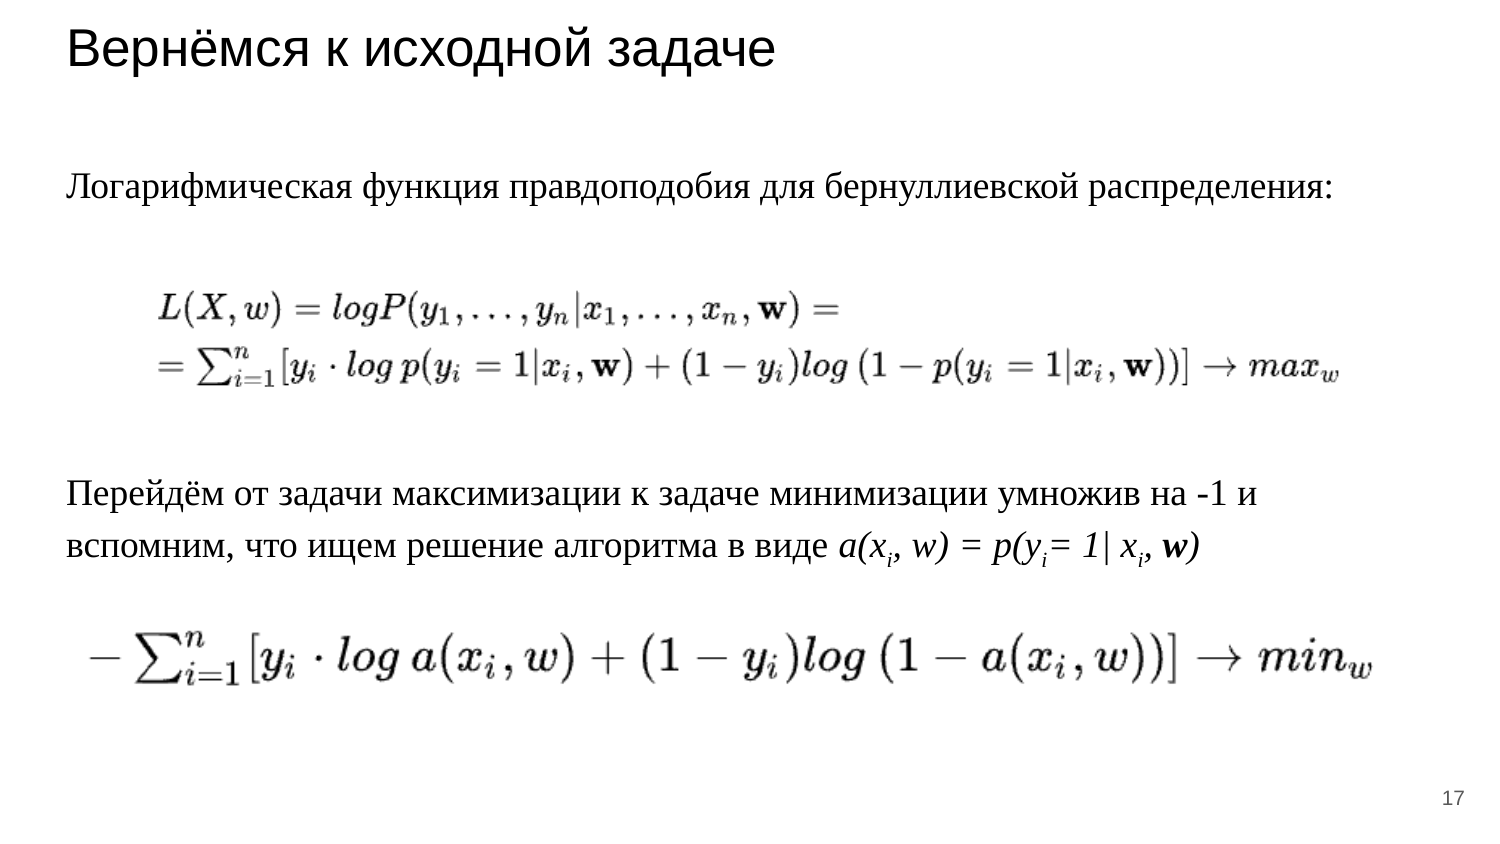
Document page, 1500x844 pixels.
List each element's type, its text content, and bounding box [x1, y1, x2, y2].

slide_number ‹#› [1389, 764, 1480, 830]
picture [86, 623, 1379, 689]
picture [157, 288, 1343, 390]
list Логарифмическая функция правдоподобия для бернуллиевской распределения: Перейдём от задачи максимизации к задаче минимизации умножив на -1 и вспомним, что ищем решение алгоритма в виде a(xi, w) = p(yi= 1| xi, w) [51, 139, 1449, 700]
title Вернёмся к исходной задаче [51, 0, 1449, 92]
